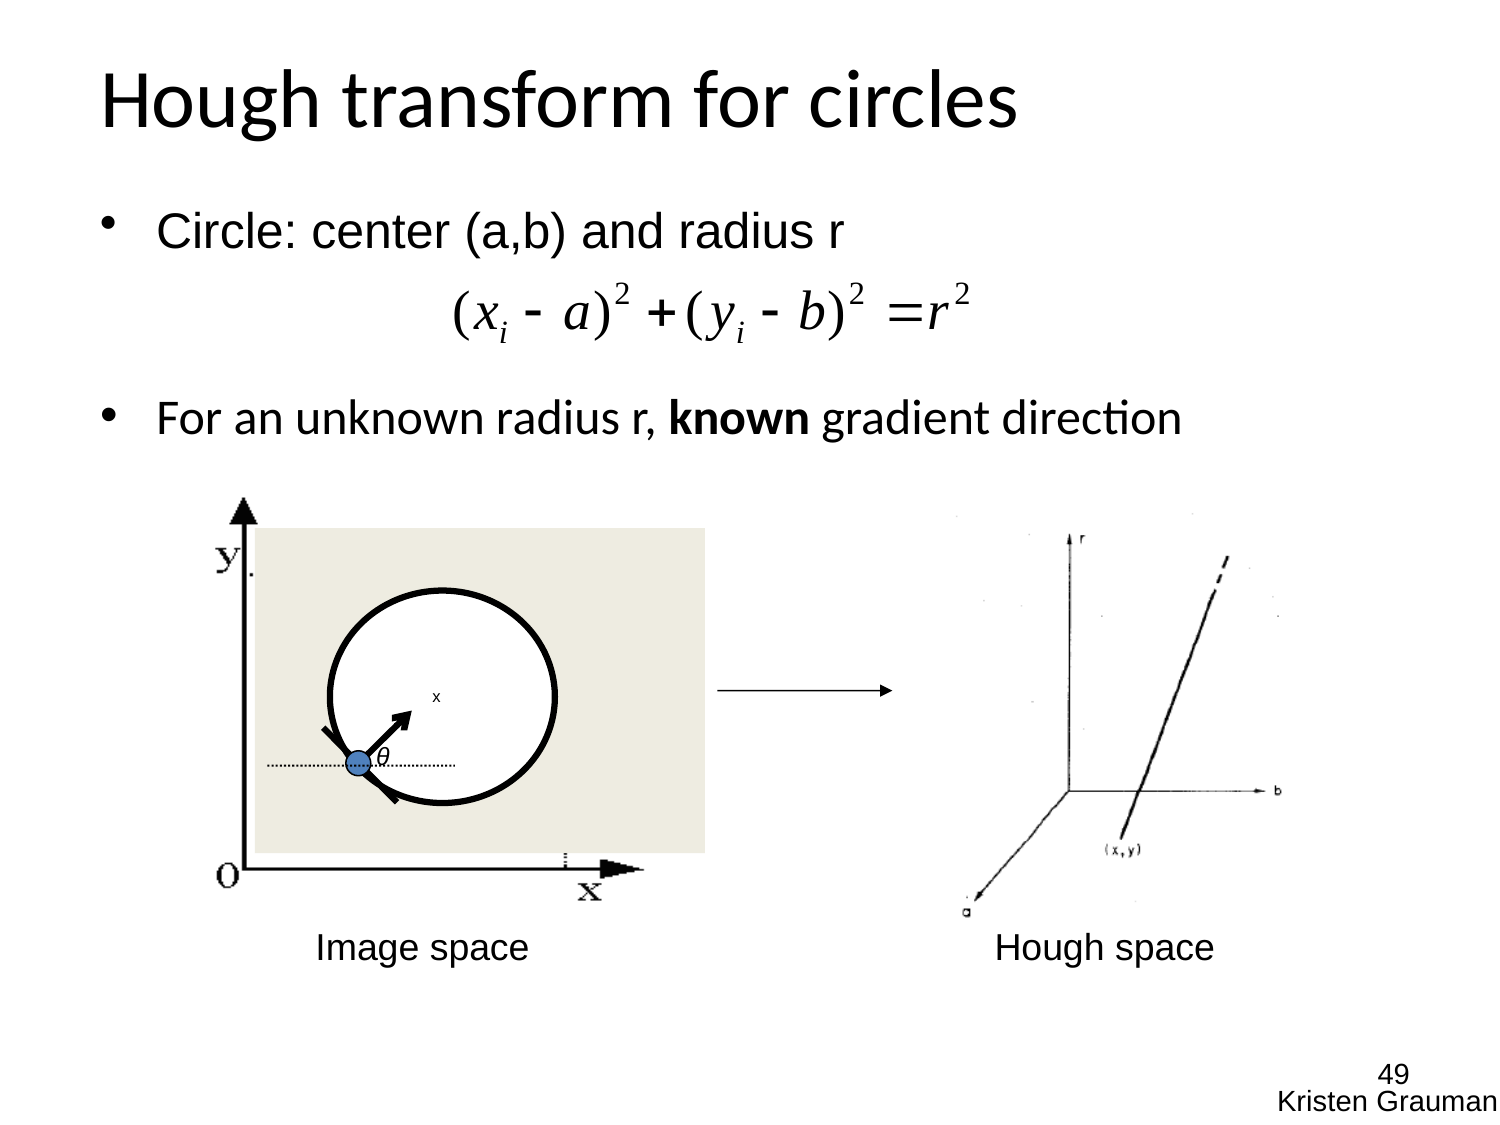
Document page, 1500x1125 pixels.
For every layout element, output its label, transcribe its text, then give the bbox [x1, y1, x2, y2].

picture [192, 490, 706, 915]
text_box [717, 684, 893, 697]
text_box Kristen Grauman [1262, 1074, 1500, 1125]
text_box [444, 268, 983, 358]
slide_number 49 [1074, 1042, 1425, 1103]
title Hough transform for circles [84, 0, 1436, 188]
text_box Image space [300, 924, 676, 976]
text_box Hough space [979, 915, 1355, 976]
picture [954, 502, 1287, 929]
text_box Circle: center (a,b) and radius r [85, 191, 1436, 934]
